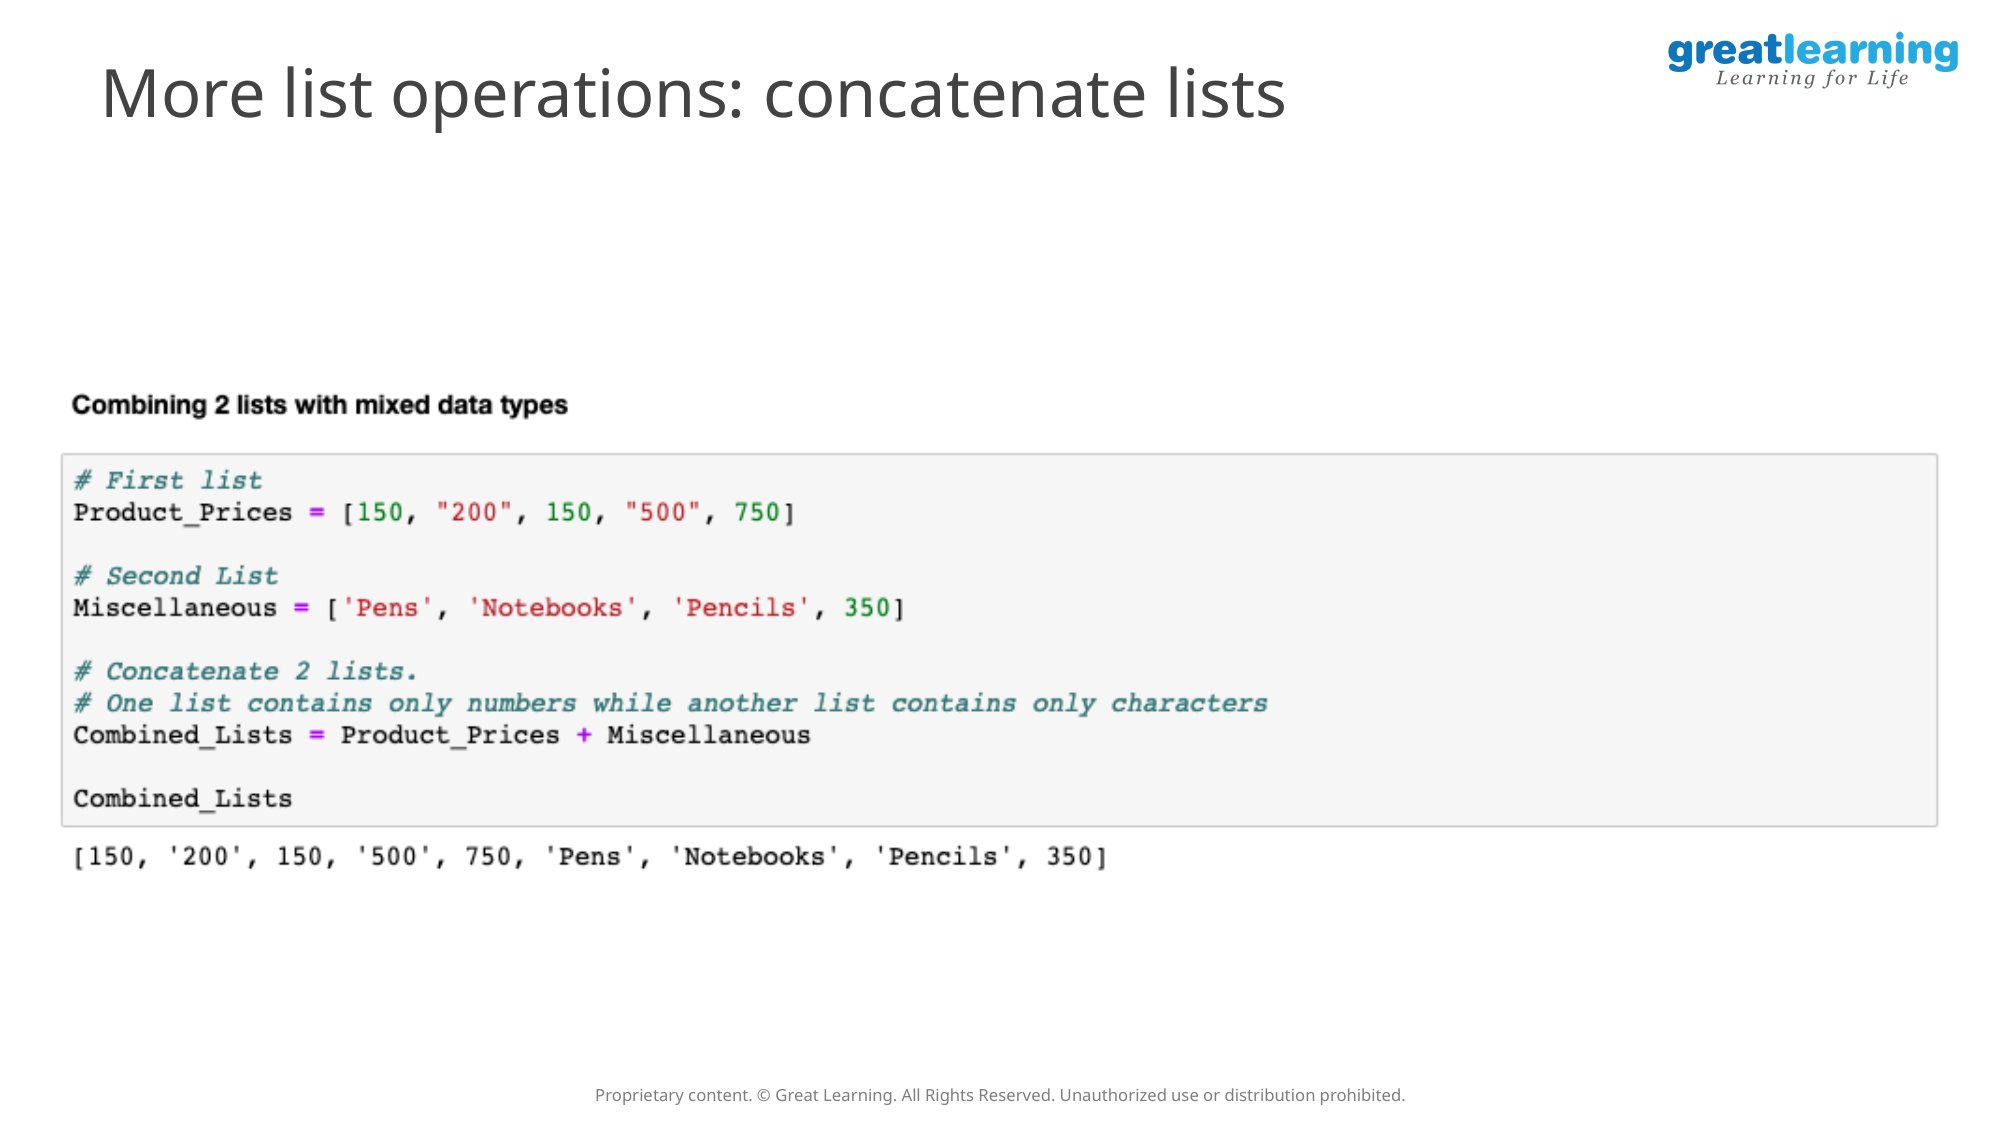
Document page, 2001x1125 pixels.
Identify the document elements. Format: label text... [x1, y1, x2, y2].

text_box More list operations: concatenate lists [80, 30, 1713, 147]
picture [52, 375, 1948, 882]
picture [1713, 31, 1958, 89]
